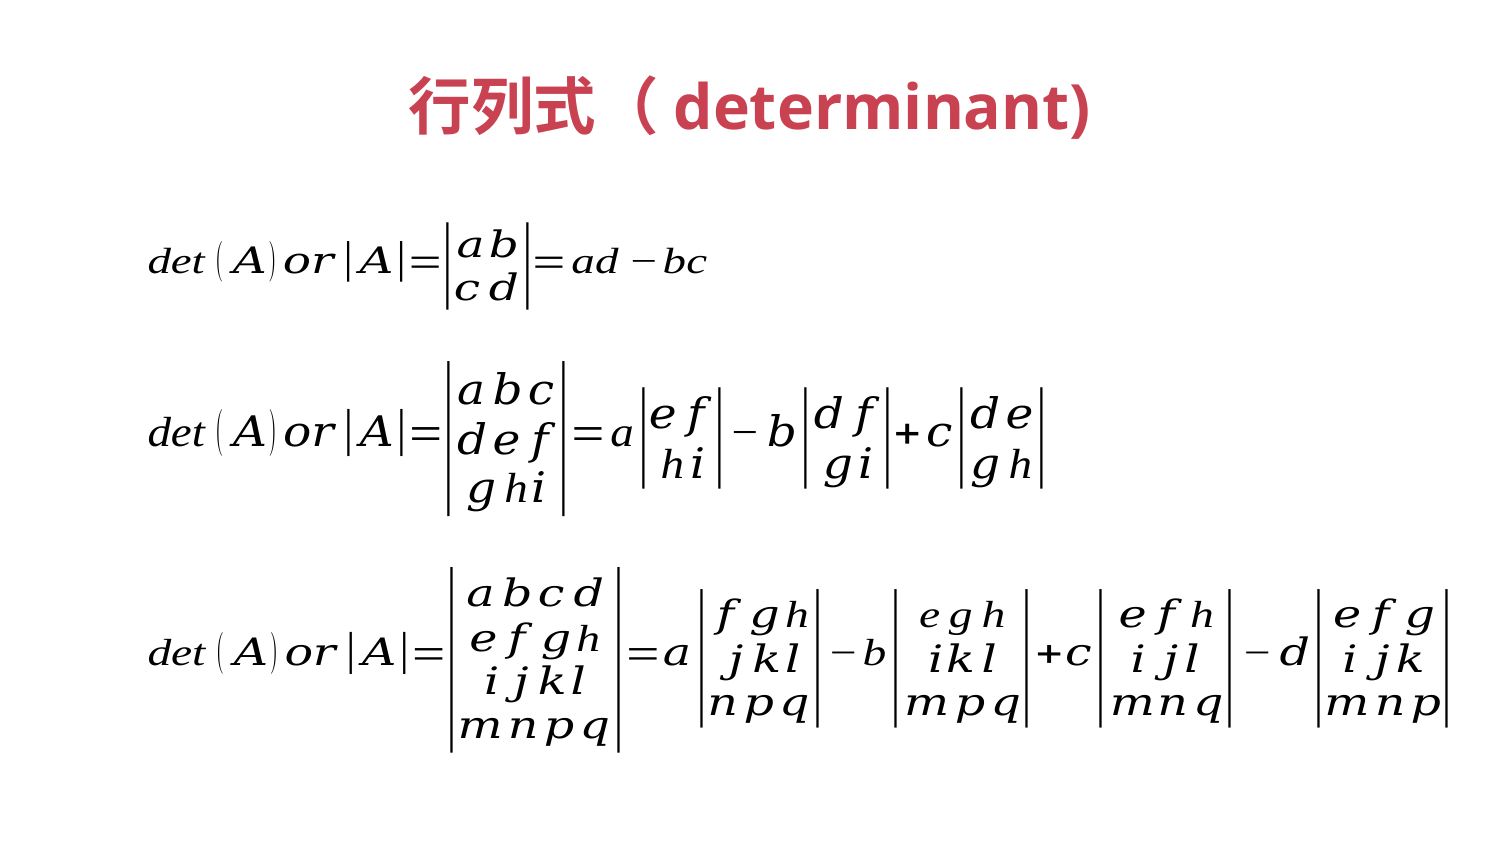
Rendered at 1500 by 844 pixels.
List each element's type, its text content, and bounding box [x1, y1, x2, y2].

title 行列式（determinant) [74, 33, 1426, 175]
text_box [750, 421, 800, 472]
